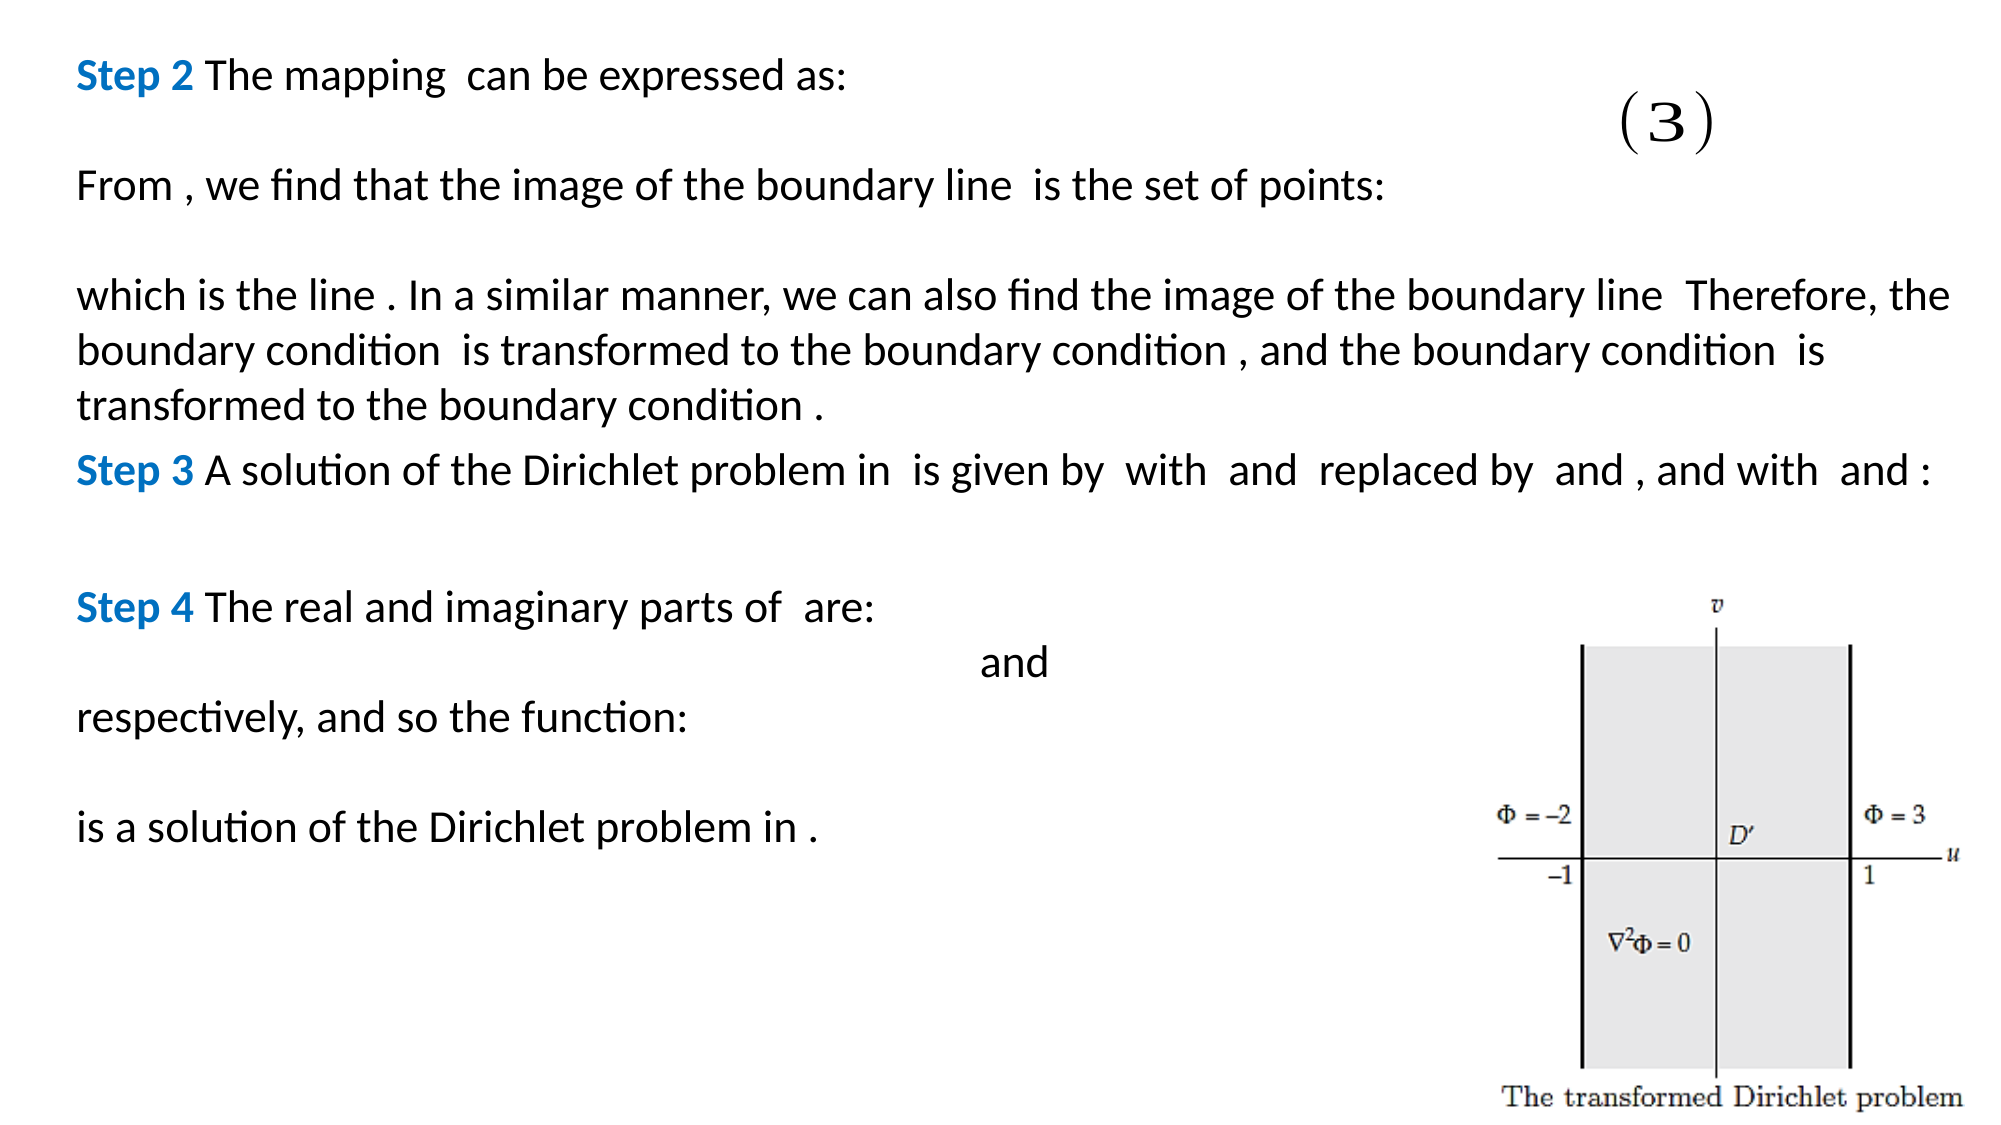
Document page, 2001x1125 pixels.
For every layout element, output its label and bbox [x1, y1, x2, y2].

picture [1476, 596, 1965, 1121]
